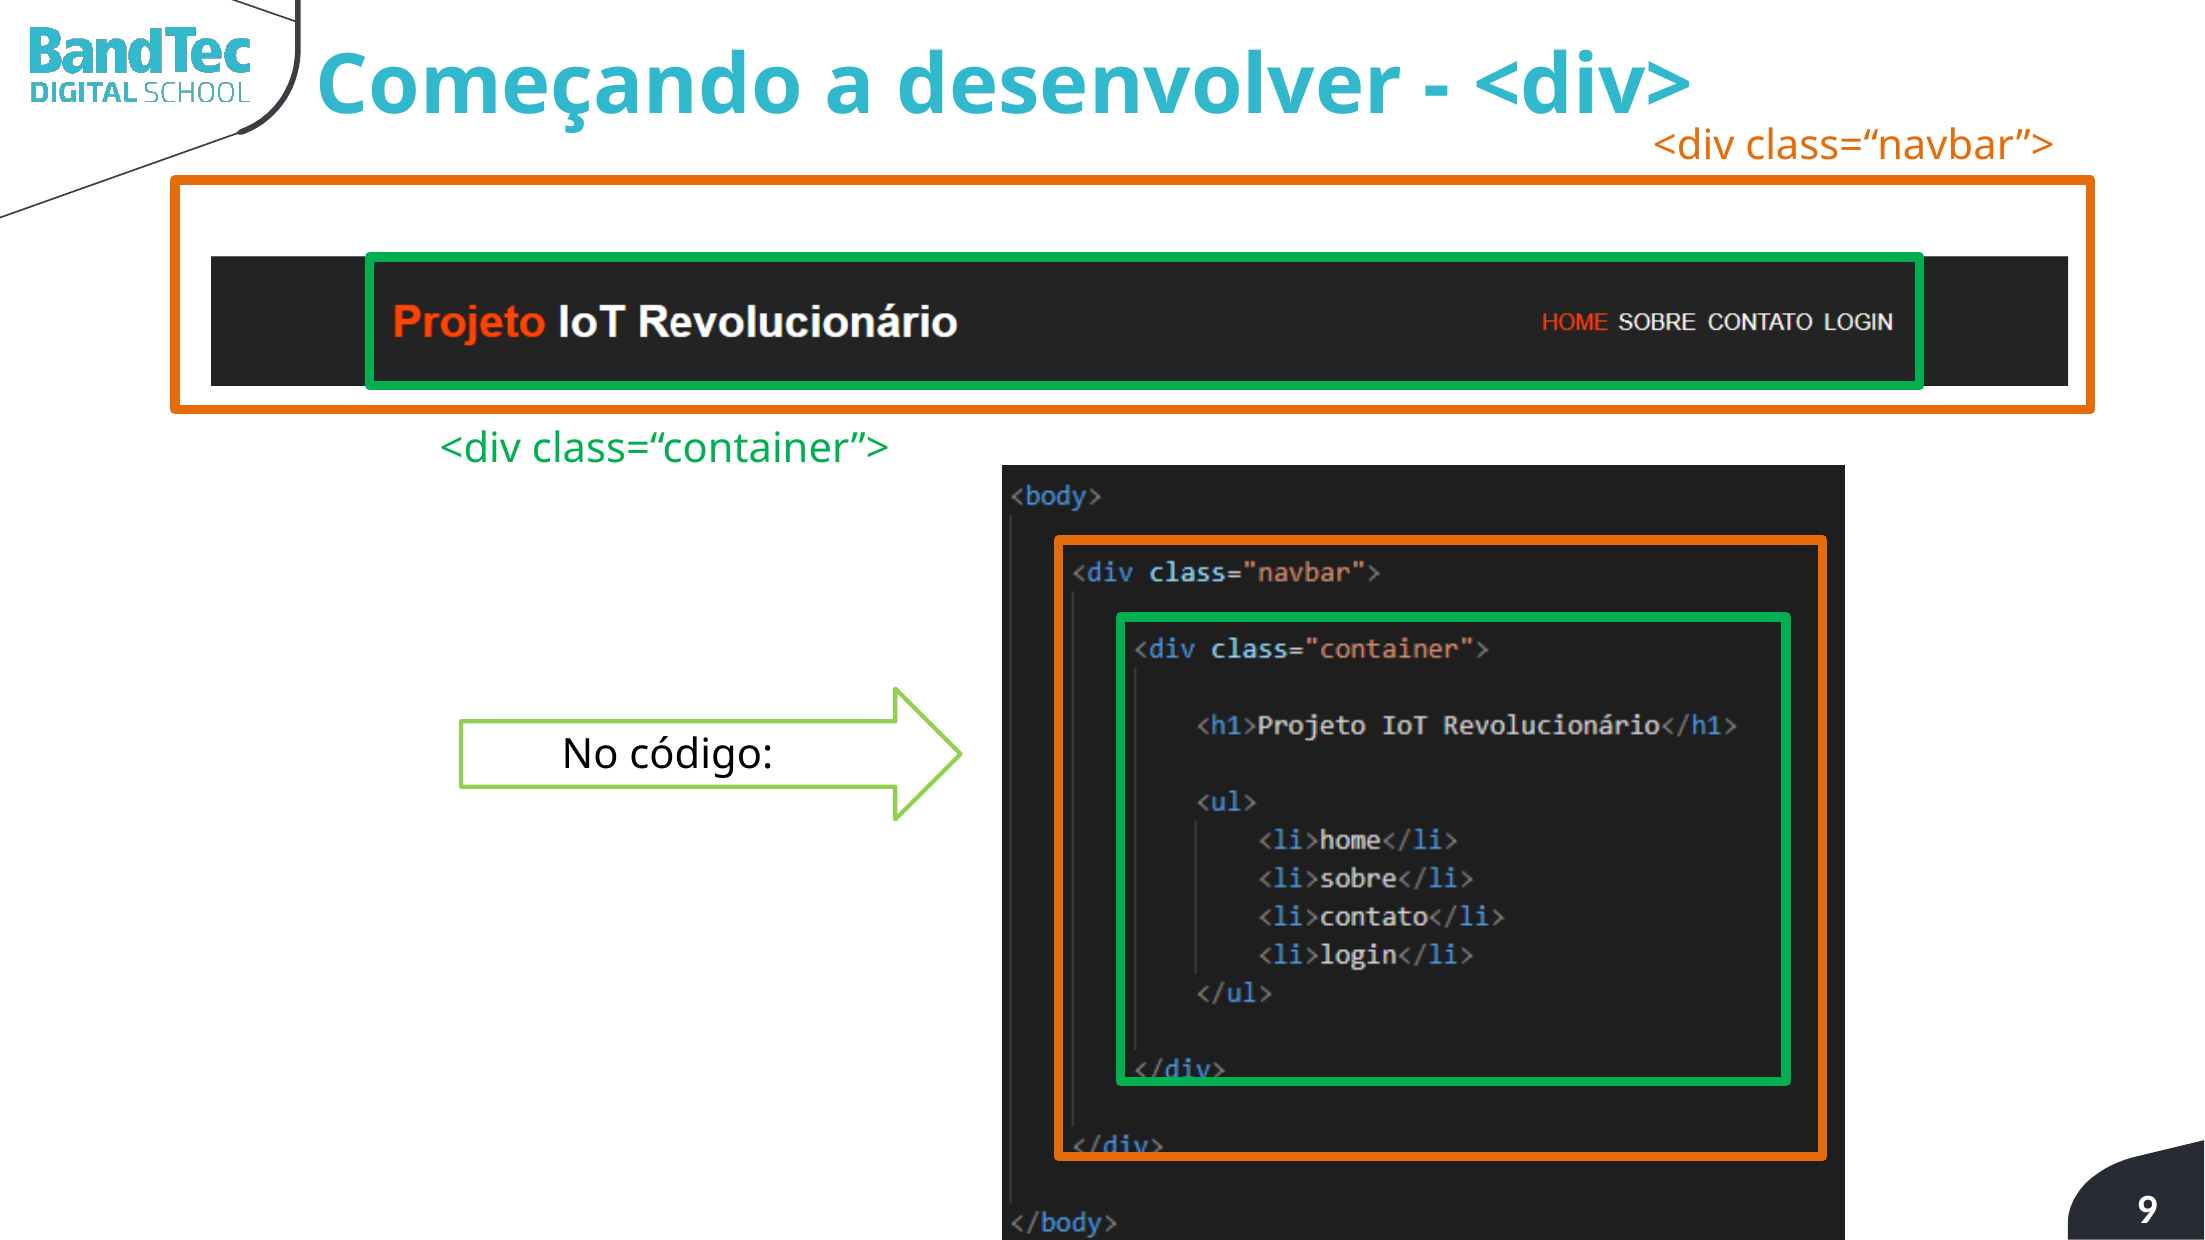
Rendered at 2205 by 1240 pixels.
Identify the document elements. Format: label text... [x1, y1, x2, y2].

text_box <div class=“navbar”> [1638, 110, 2071, 175]
text_box 9 [2121, 1173, 2180, 1240]
text_box [458, 686, 963, 822]
title Começando a desenvolver - <div> [315, 29, 1963, 135]
picture [1002, 465, 1845, 1240]
text_box <div class=“container”> [424, 413, 906, 478]
picture [29, 27, 250, 110]
text_box [173, 178, 2093, 411]
picture [210, 255, 2069, 386]
